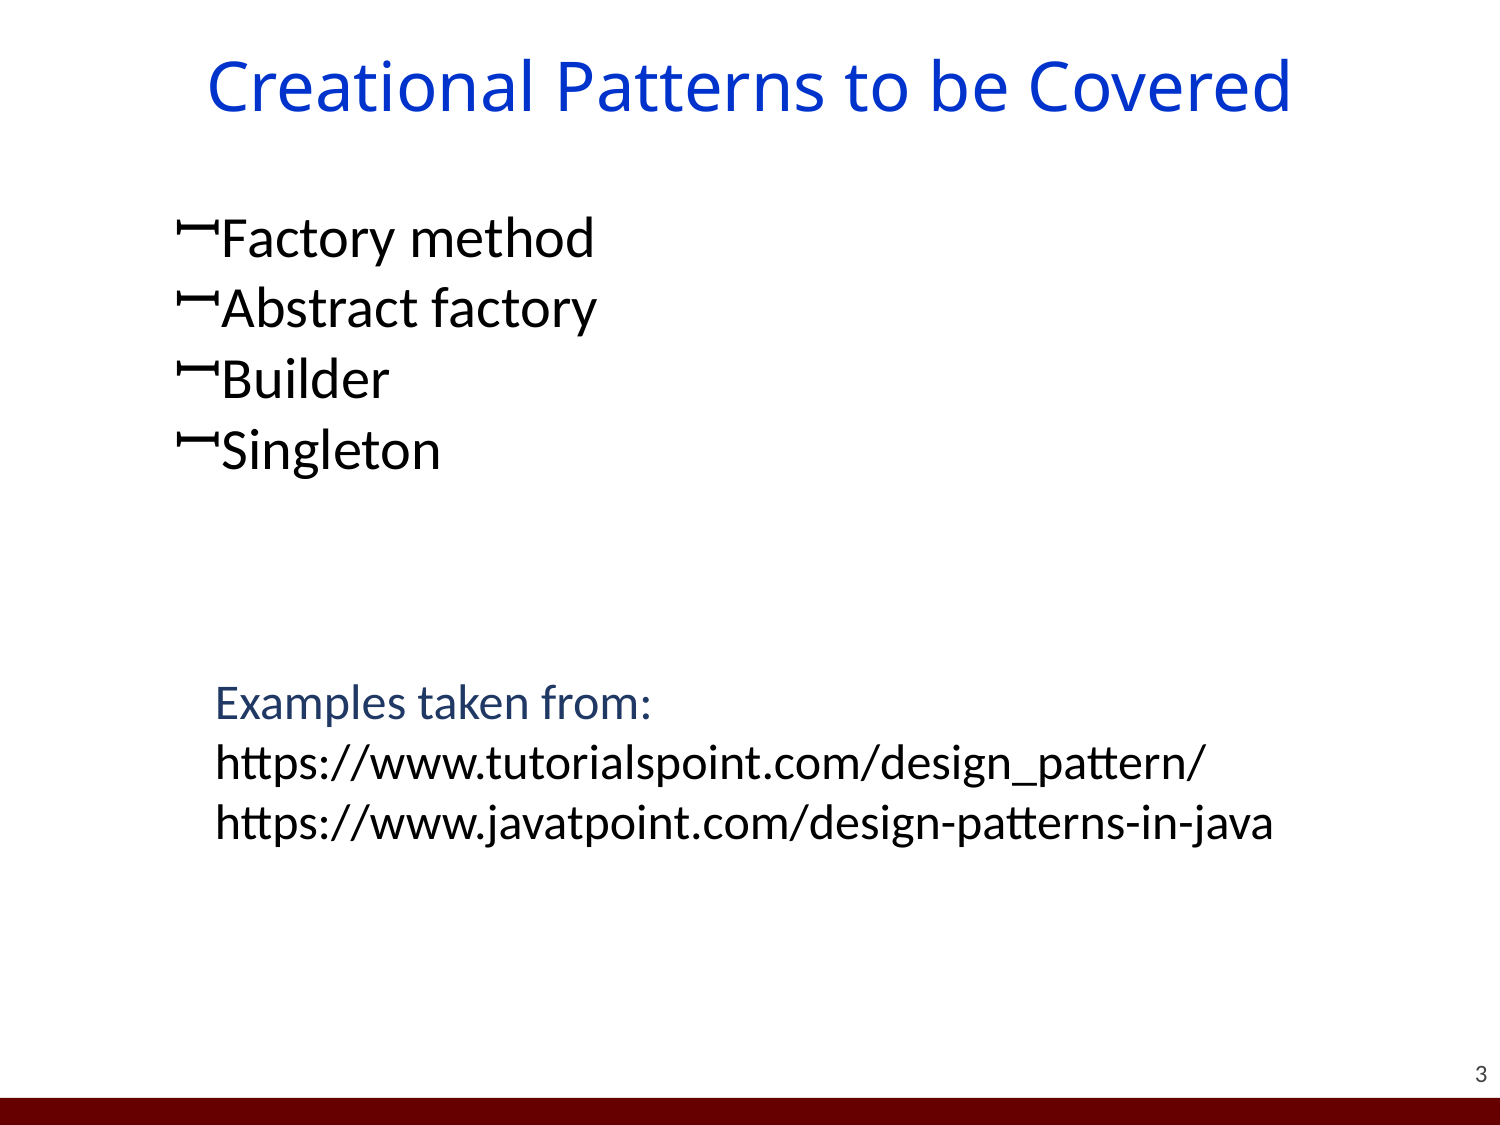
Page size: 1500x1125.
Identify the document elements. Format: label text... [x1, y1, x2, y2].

list Factory method Abstract factory Builder Singleton [103, 199, 1397, 1014]
title Creational Patterns to be Covered [103, 18, 1397, 160]
text_box Examples taken from: https://www.tutorialspoint.com/design_pattern/ https://www.javatpoint.com/design-patterns-in-java [199, 662, 1313, 858]
